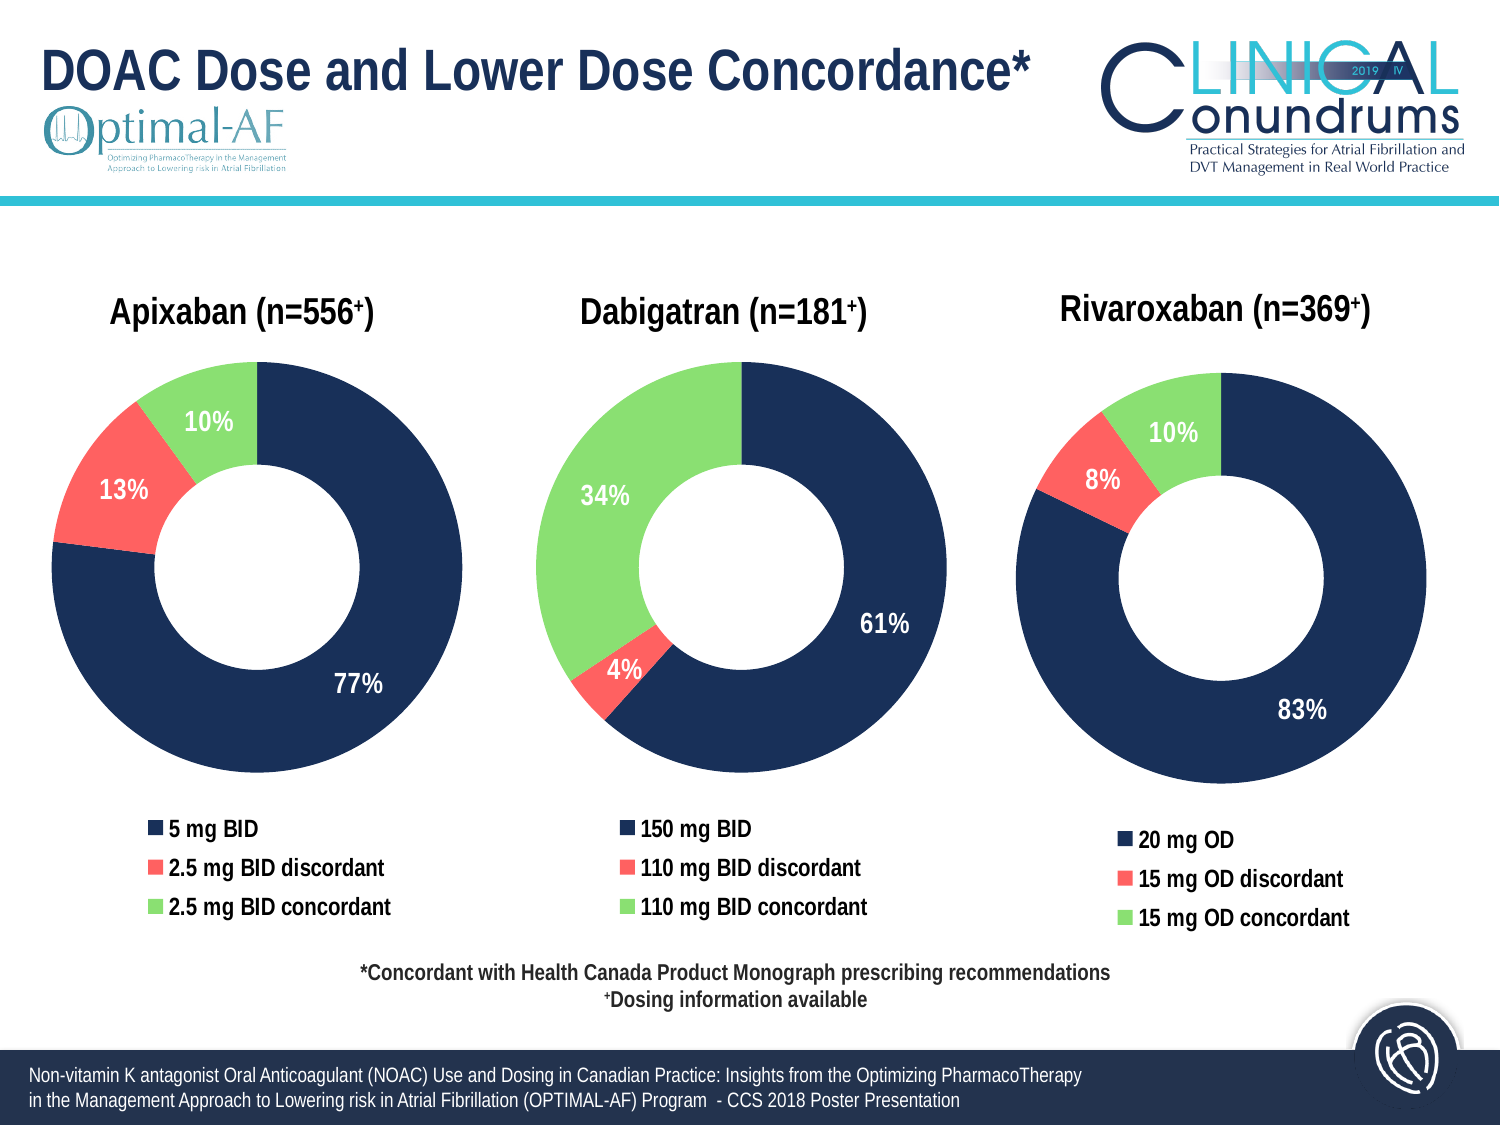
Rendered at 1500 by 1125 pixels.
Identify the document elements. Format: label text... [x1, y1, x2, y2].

text_box Dabigatran (n=181+) [534, 279, 914, 340]
chart [0, 360, 1500, 945]
picture [1097, 29, 1474, 178]
text_box Rivaroxaban (n=369+) [1025, 276, 1406, 337]
picture [39, 106, 296, 175]
text_box *Concordant with Health Canada Product Monograph prescribing recommendations +Dosing information available [36, 949, 1436, 1020]
text_box DOAC Dose and Lower Dose Concordance* [26, 24, 1078, 110]
picture [1345, 998, 1464, 1116]
text_box Apixaban (n=556+) [52, 279, 432, 340]
text_box [0, 1049, 1500, 1125]
text_box Non-vitamin K antagonist Oral Anticoagulant (NOAC) Use and Dosing in Canadian Practice: Insights from the Optimizing PharmacoTherapy in the Management Approach to Lowering risk in Atrial Fibrillation (OPTIMAL-AF) Program - CCS 2018 Poster Presentation [14, 1054, 1109, 1119]
